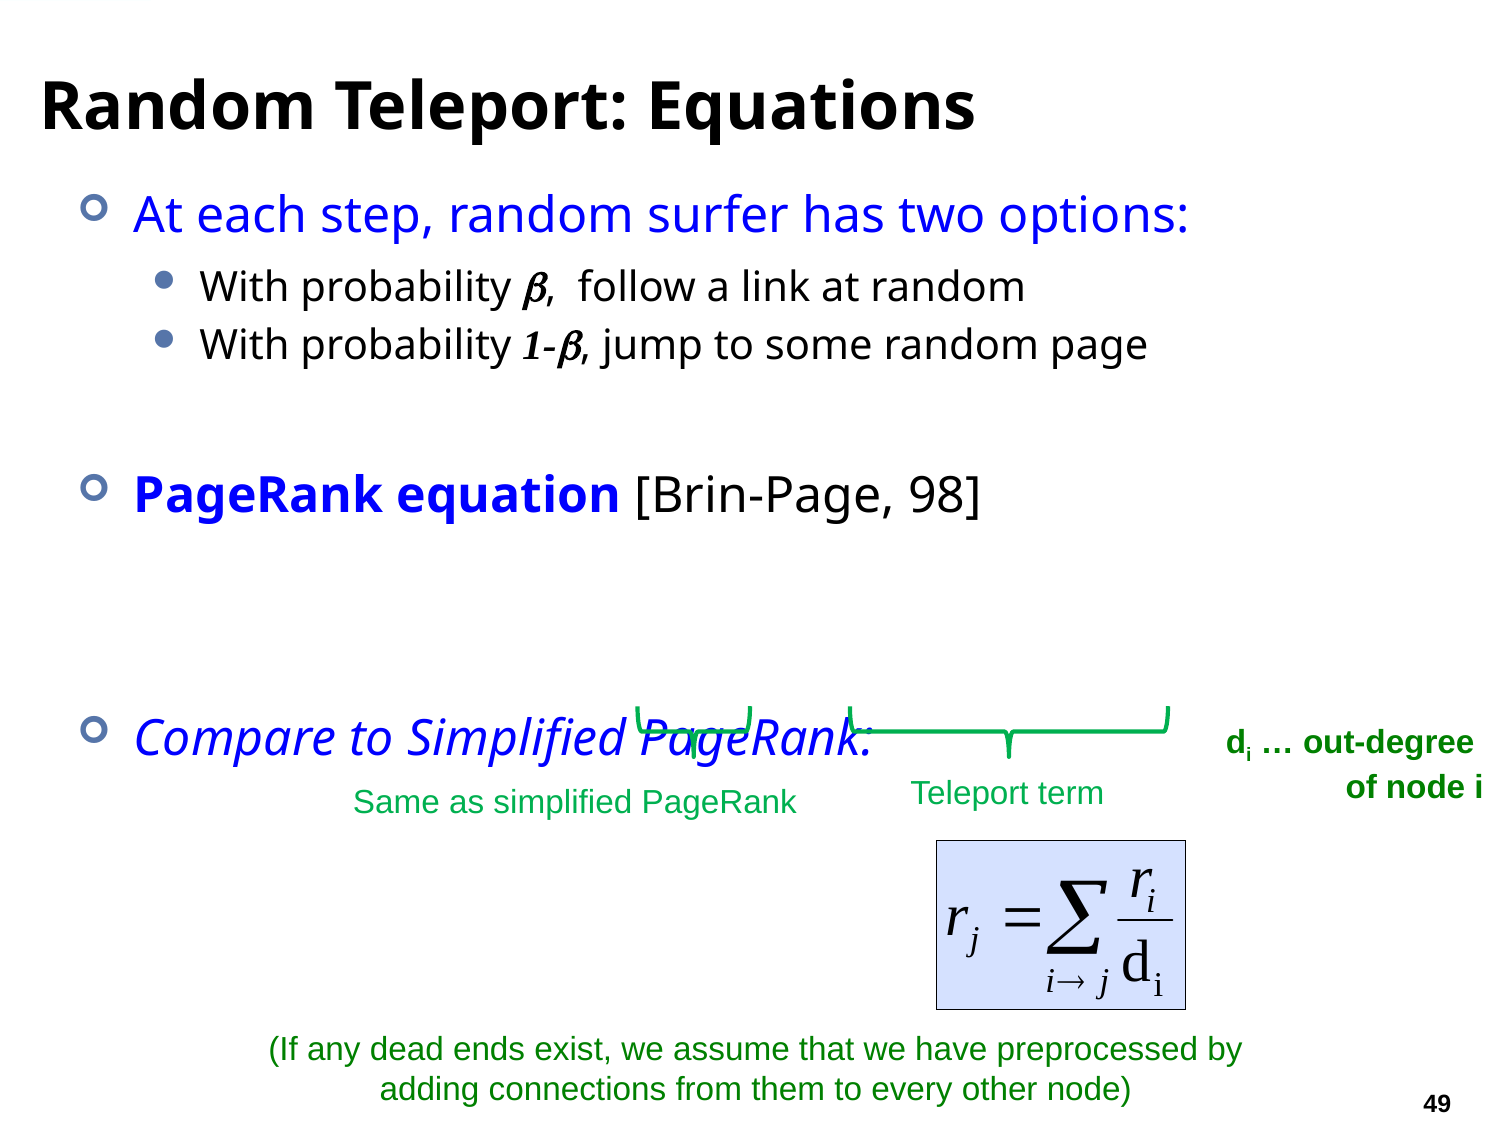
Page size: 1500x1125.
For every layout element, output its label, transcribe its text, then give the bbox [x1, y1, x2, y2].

text_box [849, 706, 1169, 758]
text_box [936, 840, 1186, 1010]
text_box Teleport term [895, 763, 1168, 819]
text_box [636, 706, 751, 758]
text_box (If any dead ends exist, we assume that we have preprocessed by adding connections from them to every other node) [213, 1020, 1299, 1115]
title Random Teleport: Equations [24, 18, 1451, 188]
slide_number 49 [1345, 1080, 1467, 1125]
text_box di … out-degree of node i [1086, 712, 1499, 813]
text_box Same as simplified PageRank [338, 772, 937, 828]
